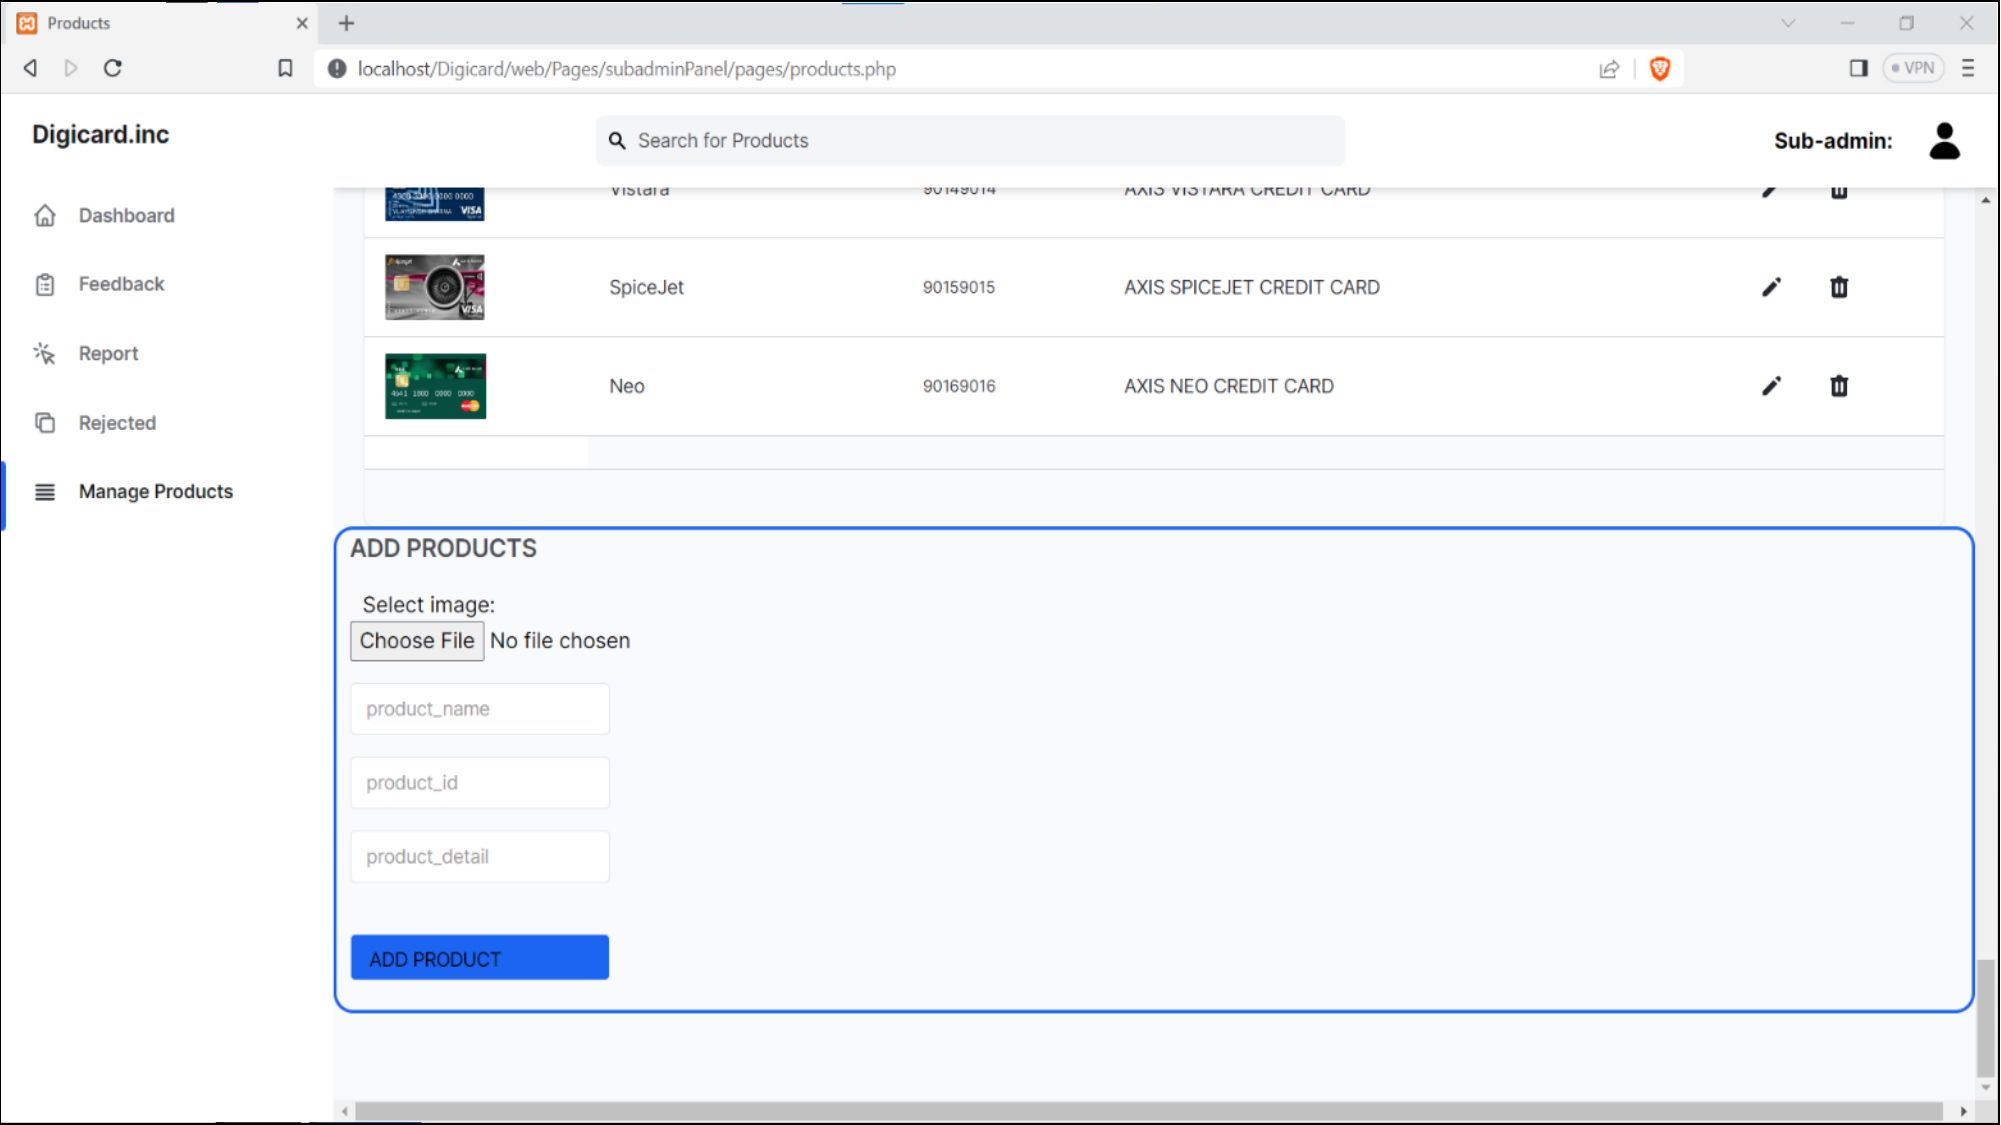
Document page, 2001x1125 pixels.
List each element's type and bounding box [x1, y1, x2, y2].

text_box [0, 0, 2000, 1125]
